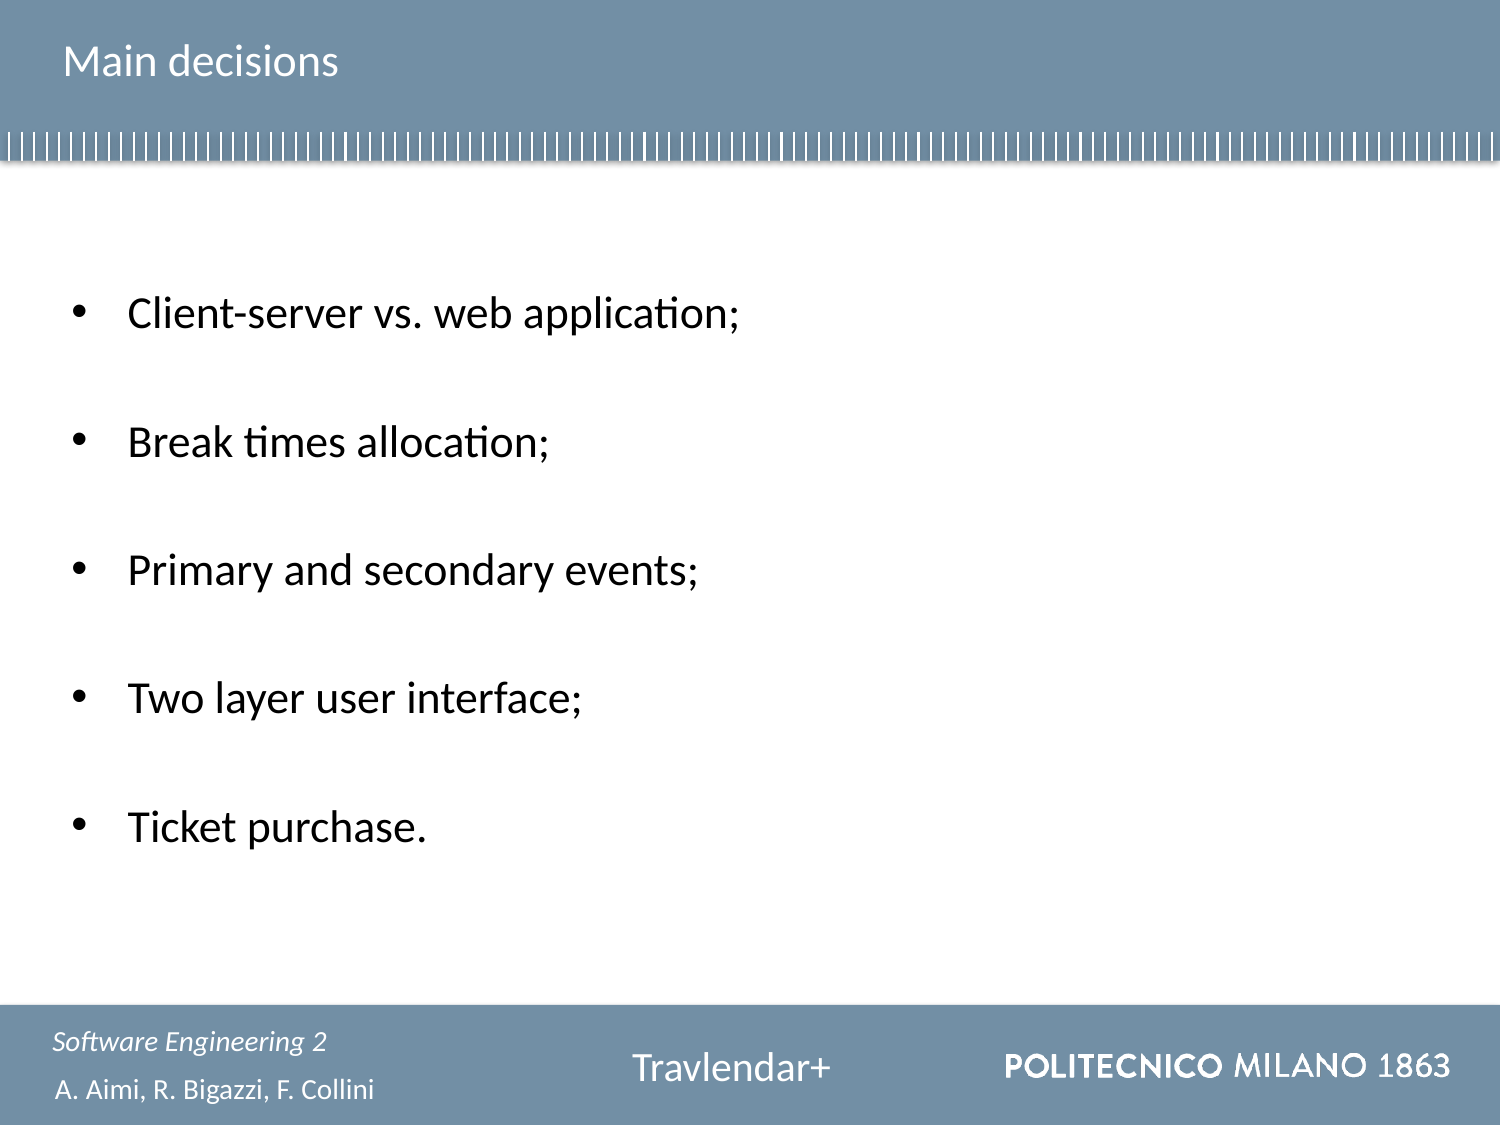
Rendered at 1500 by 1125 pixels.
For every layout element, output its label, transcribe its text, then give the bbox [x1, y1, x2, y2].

title Main decisions [47, 22, 1455, 129]
list Client-server vs. web application; Break times allocation; Primary and secondary events; Two layer user interface; Ticket purchase. [56, 211, 1422, 954]
picture [999, 1041, 1456, 1089]
